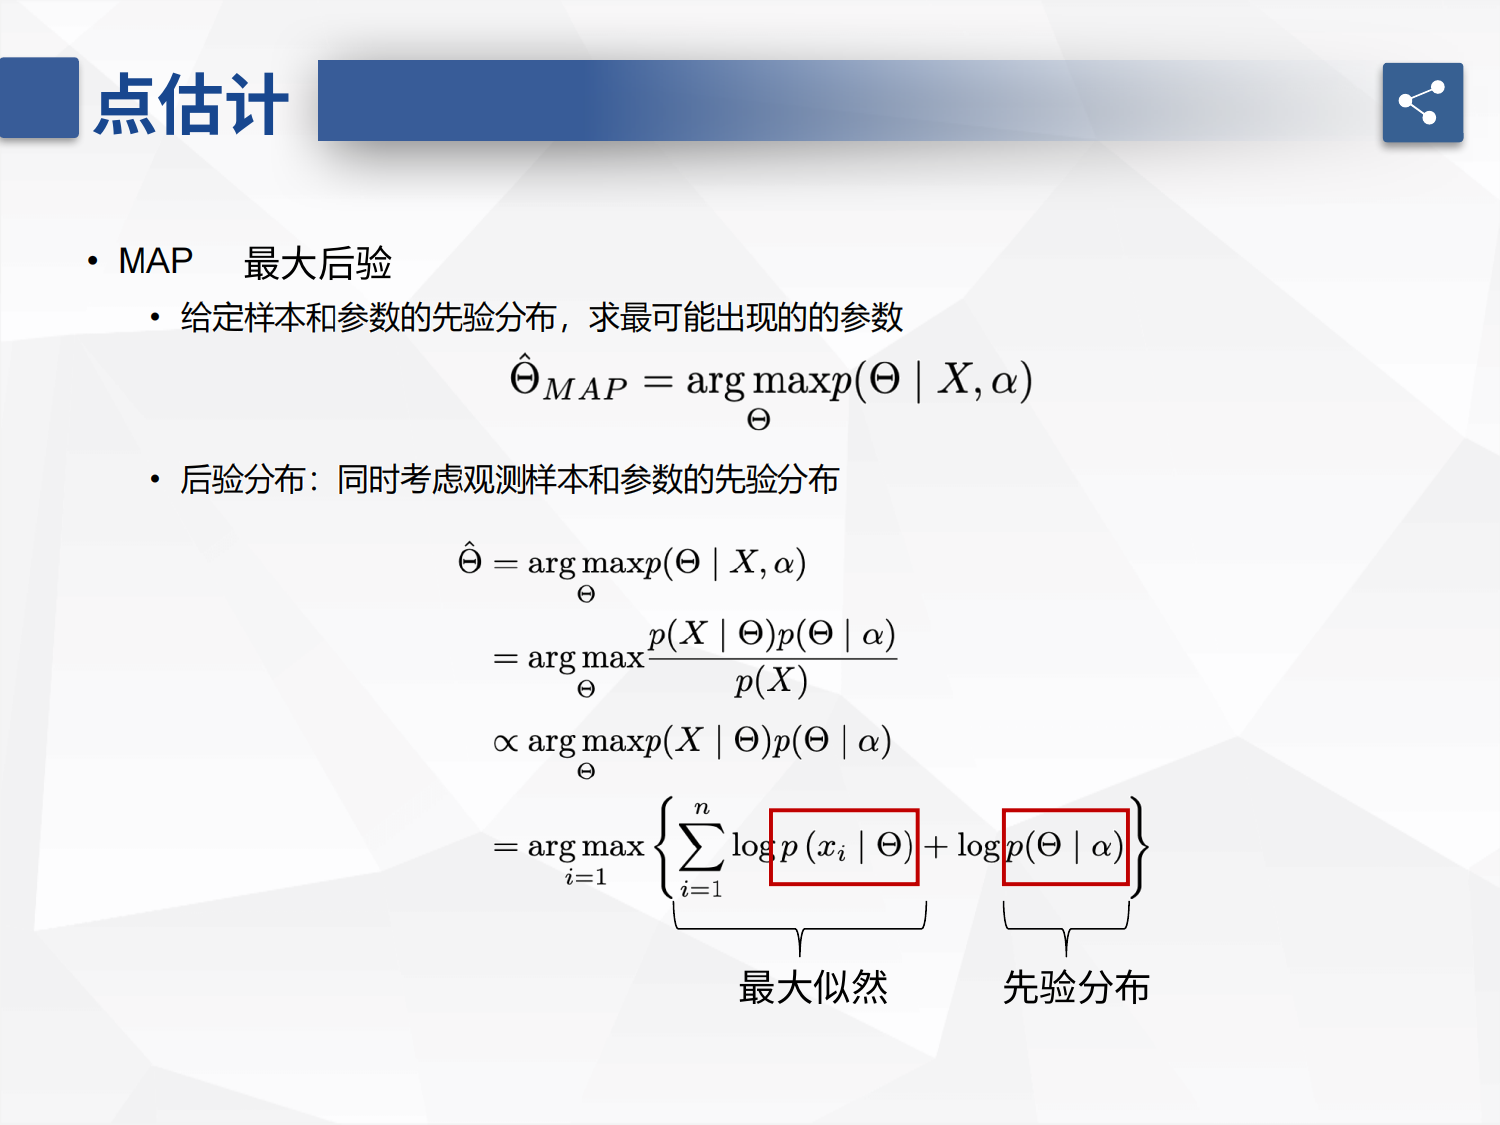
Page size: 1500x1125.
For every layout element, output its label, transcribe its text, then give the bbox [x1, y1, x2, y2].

text_box 最大似然 [723, 956, 904, 1017]
text_box [674, 923, 926, 956]
text_box [1004, 923, 1129, 956]
text_box 先验分布 [987, 956, 1168, 1016]
picture [0, 0, 1500, 1125]
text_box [0, 55, 1464, 152]
